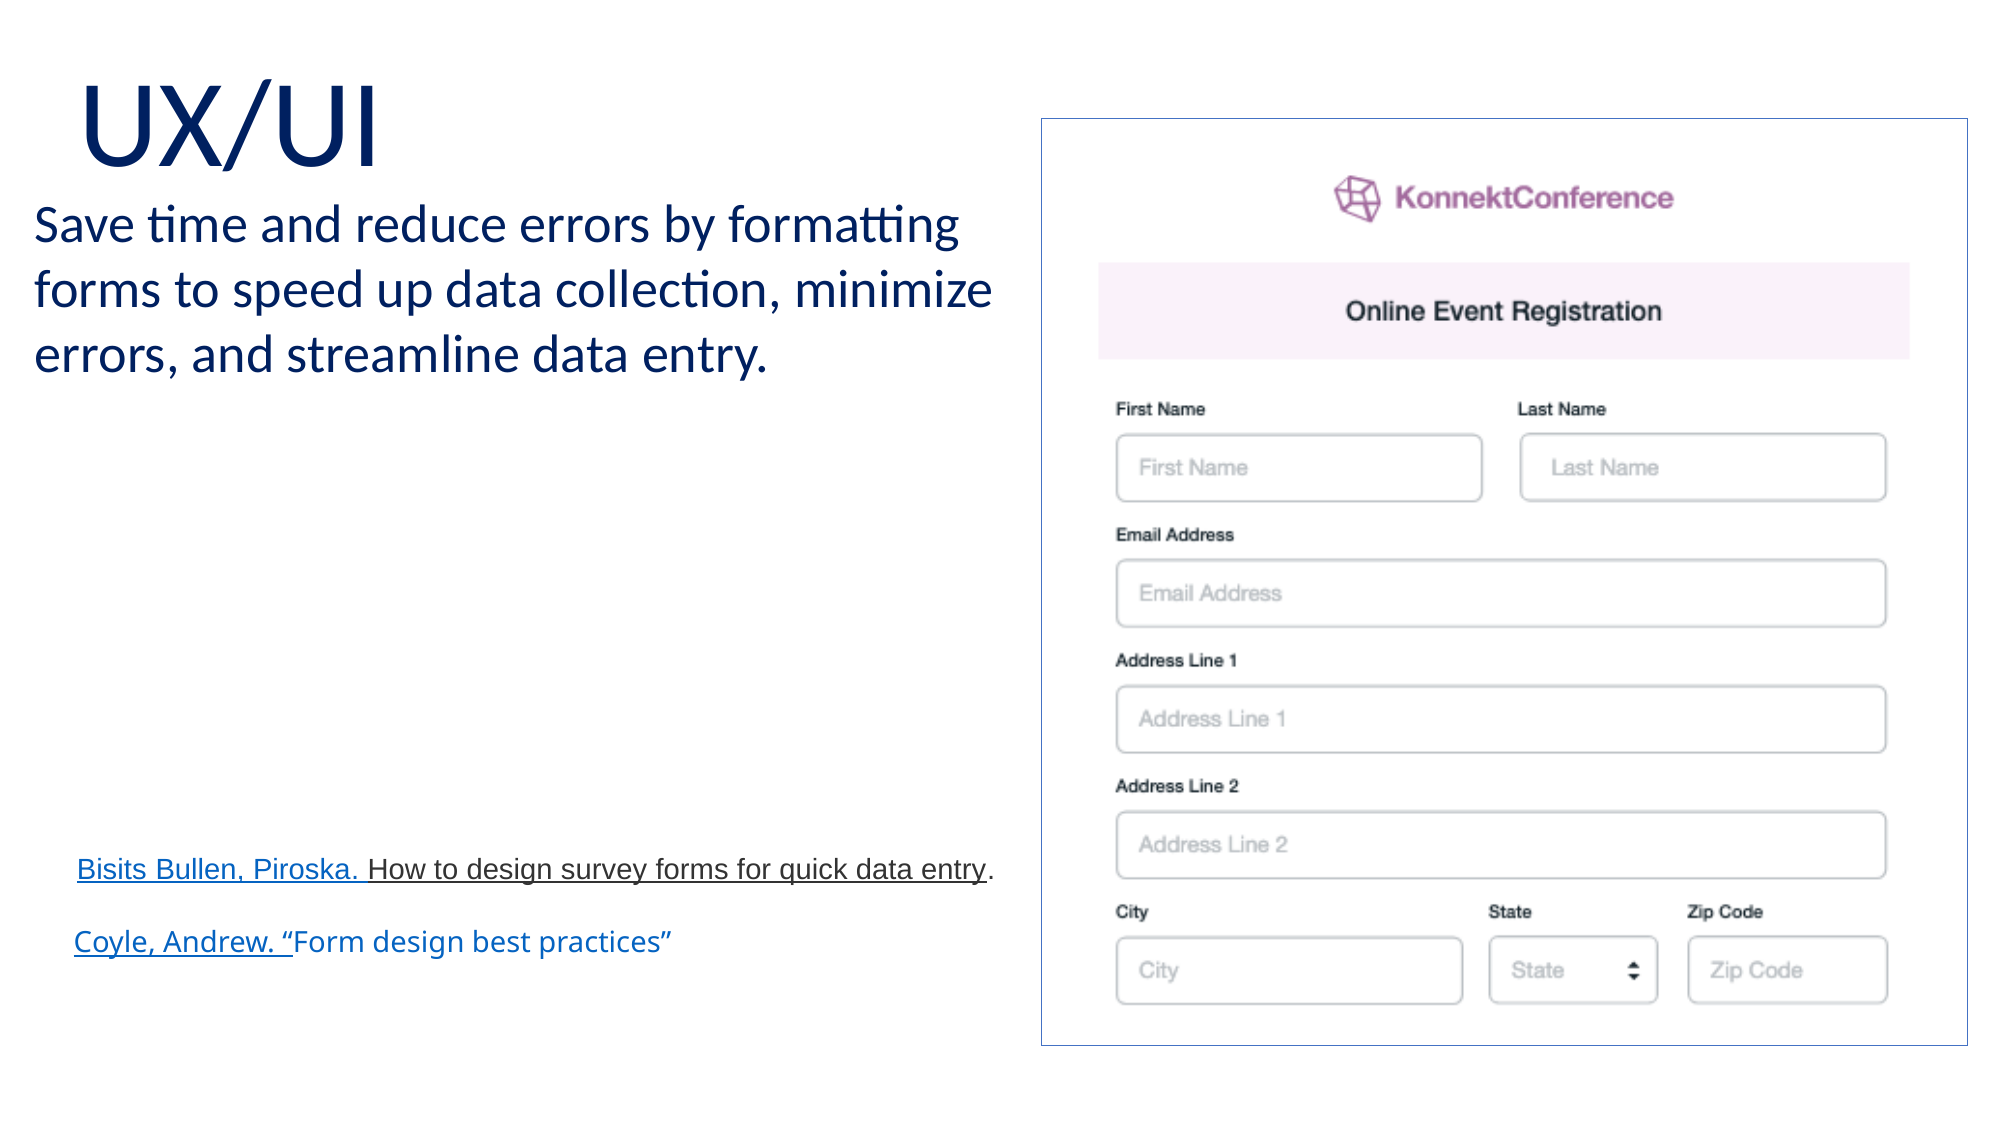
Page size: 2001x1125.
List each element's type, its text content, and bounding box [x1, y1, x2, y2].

text_box Bisits Bullen, Piroska. How to design survey forms for quick data entry. [62, 843, 1025, 893]
picture [1041, 118, 1968, 1046]
text_box Coyle, Andrew. “Form design best practices” [73, 899, 1000, 988]
text_box Save time and reduce errors by formatting forms to speed up data collection, minimize errors, and streamline data entry. [19, 181, 1041, 391]
text_box UX/UI [63, 33, 399, 181]
